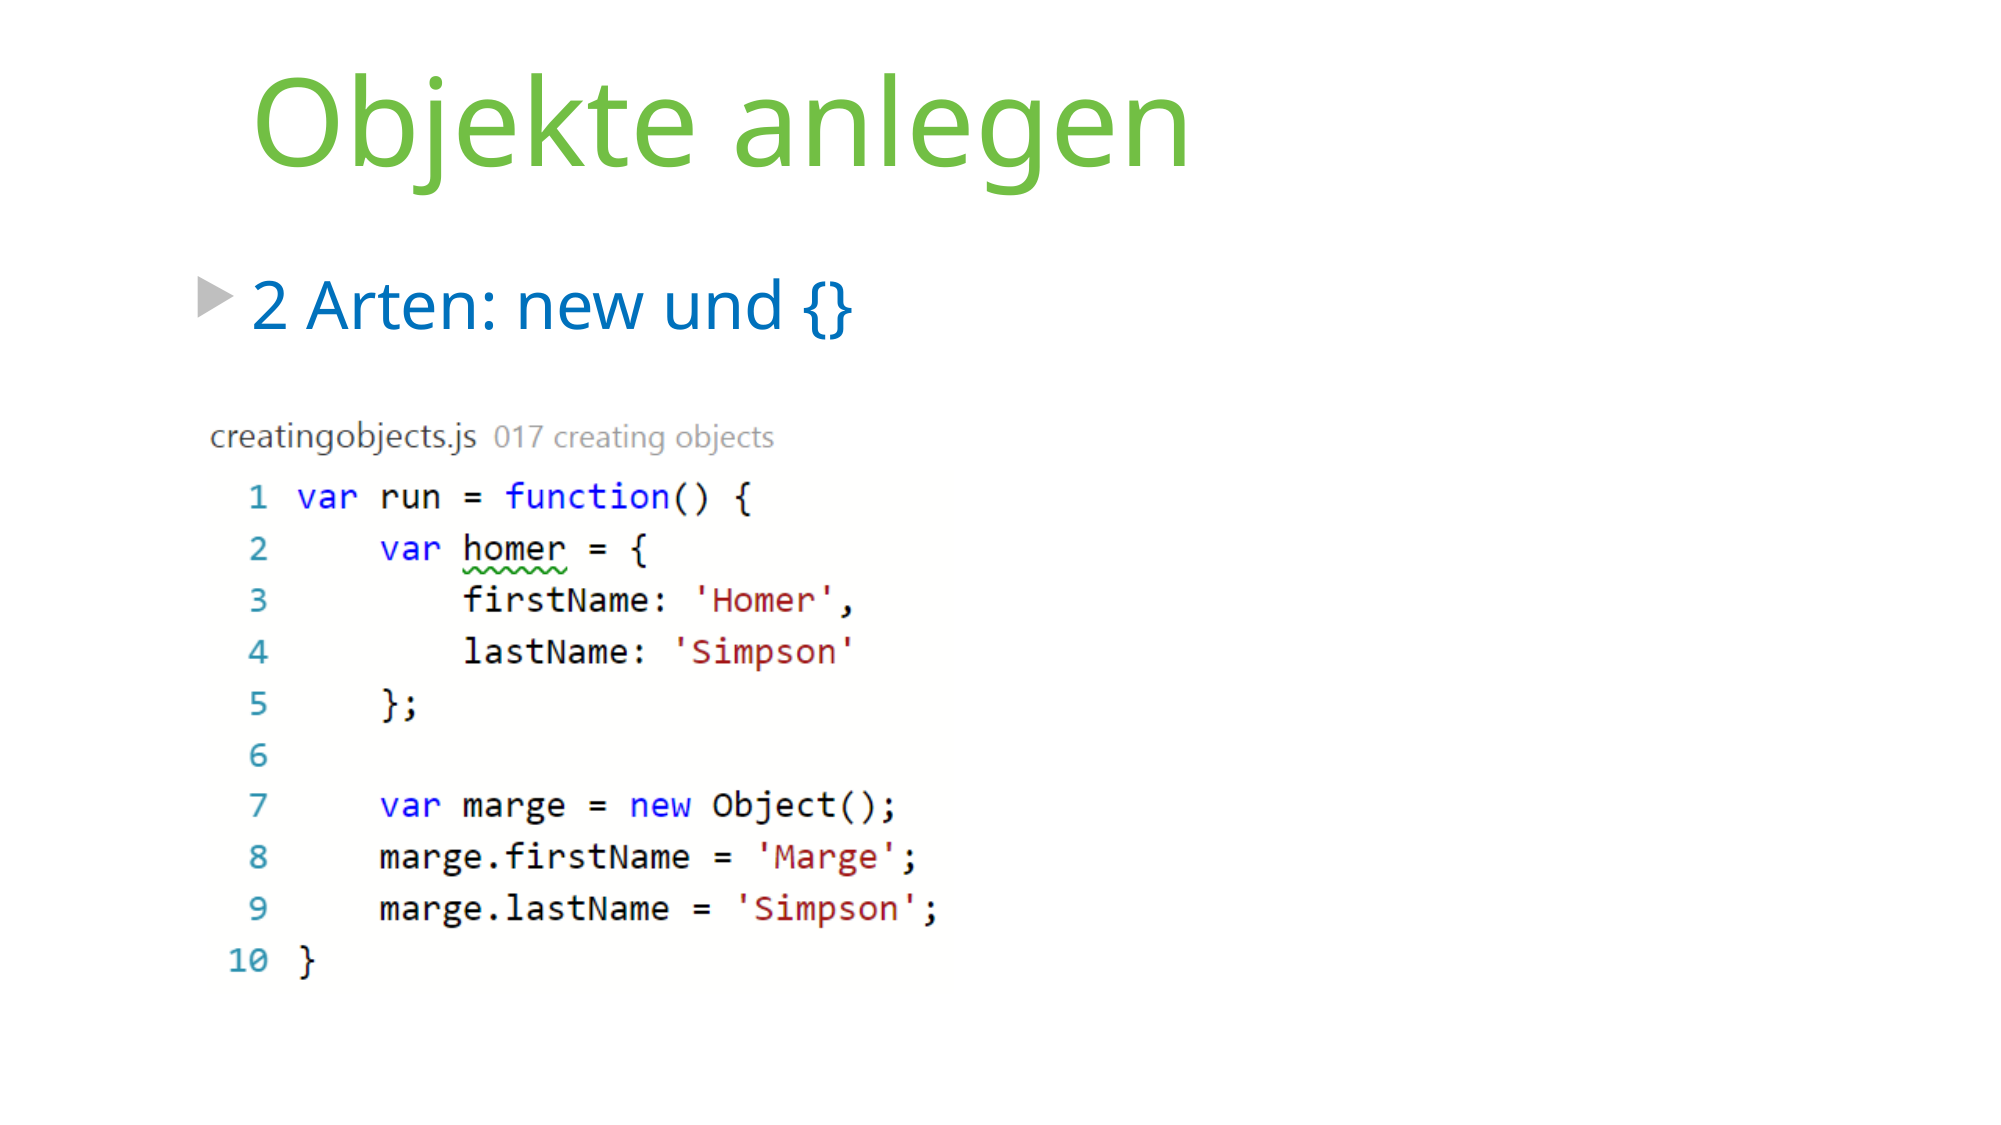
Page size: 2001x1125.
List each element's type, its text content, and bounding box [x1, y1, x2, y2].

picture [189, 407, 954, 994]
title Objekte anlegen [250, 42, 1945, 192]
list 2 Arten: new und {} [191, 263, 1945, 1125]
